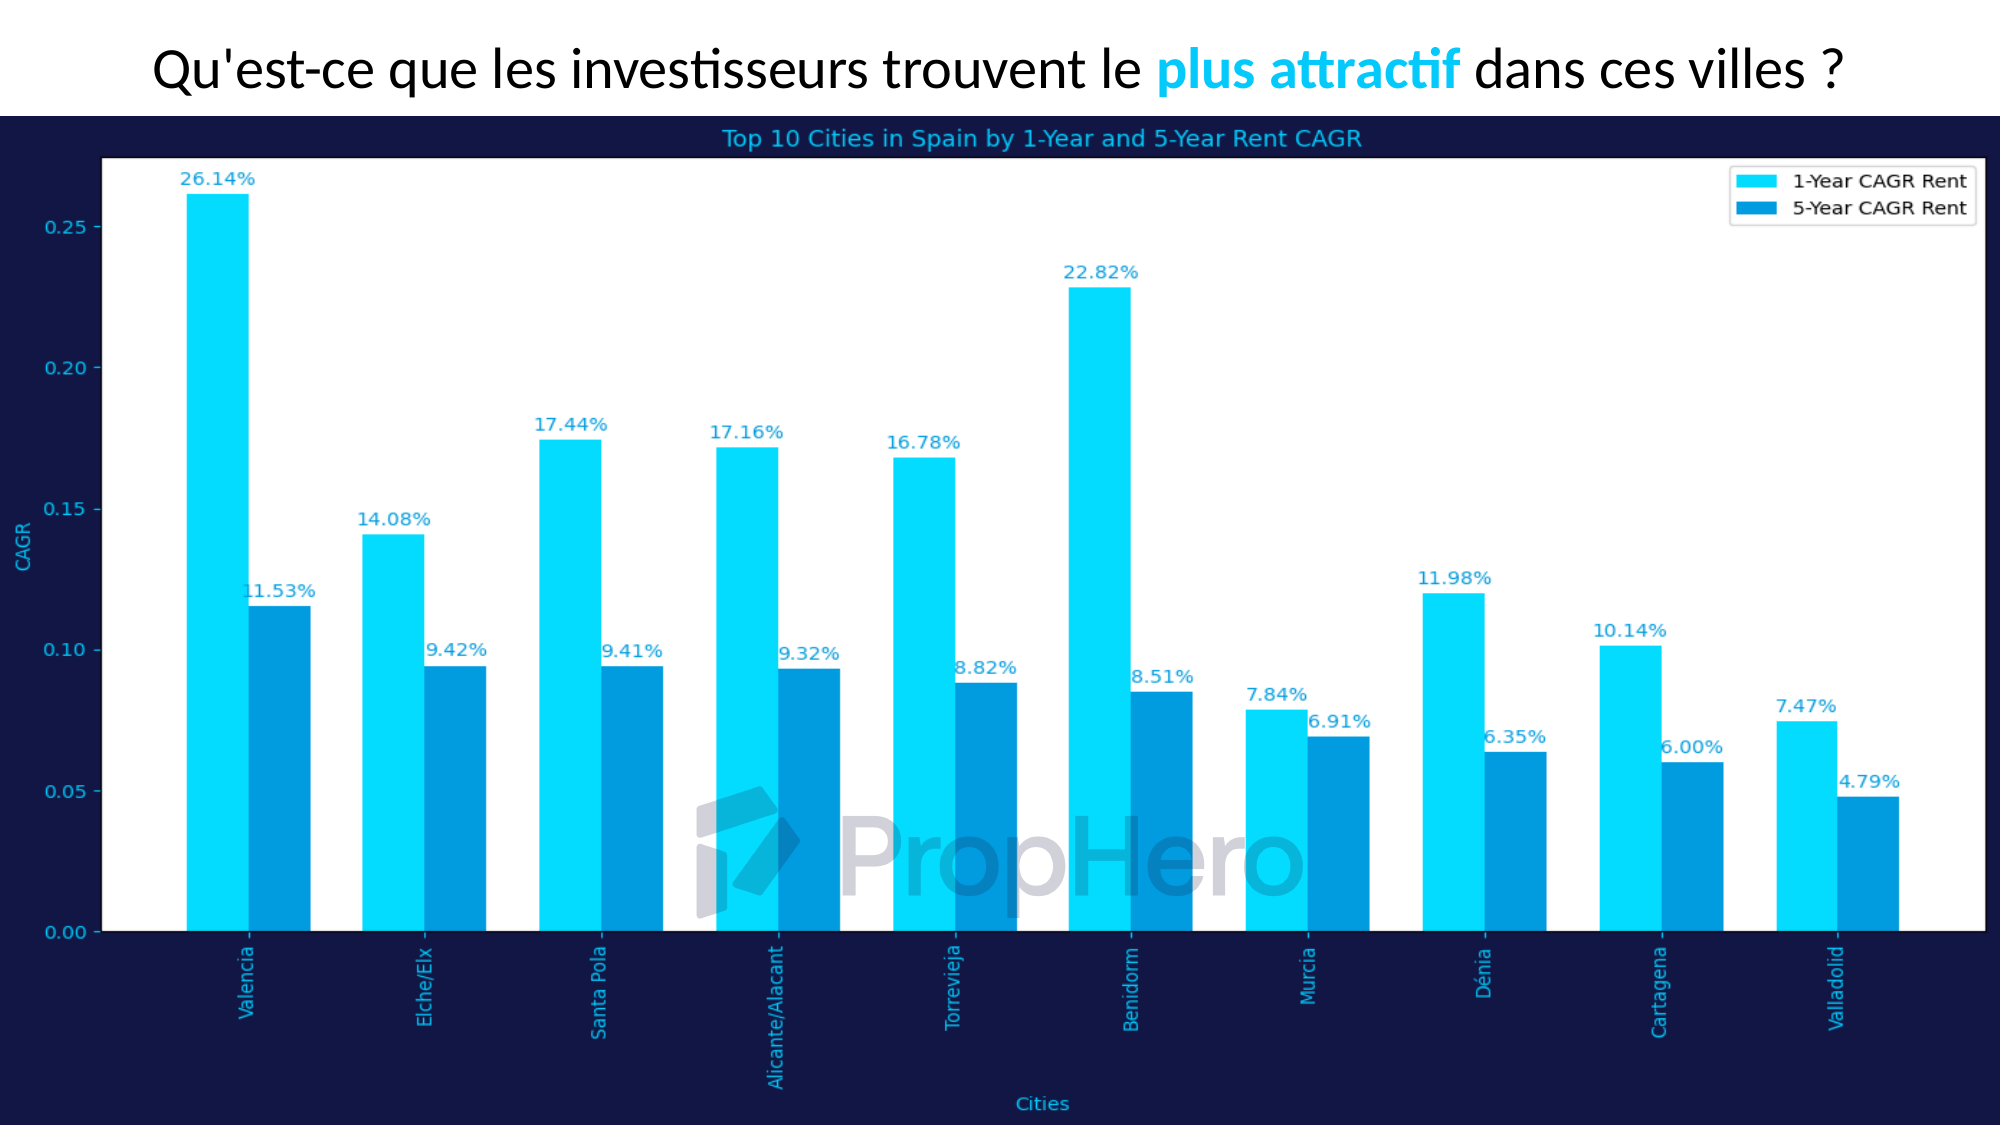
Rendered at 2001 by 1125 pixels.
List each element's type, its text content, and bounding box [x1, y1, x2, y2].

text_box Qu'est-ce que les investisseurs trouvent le plus attractif dans ces villes ? [114, 22, 1886, 108]
picture [0, 116, 2000, 1125]
